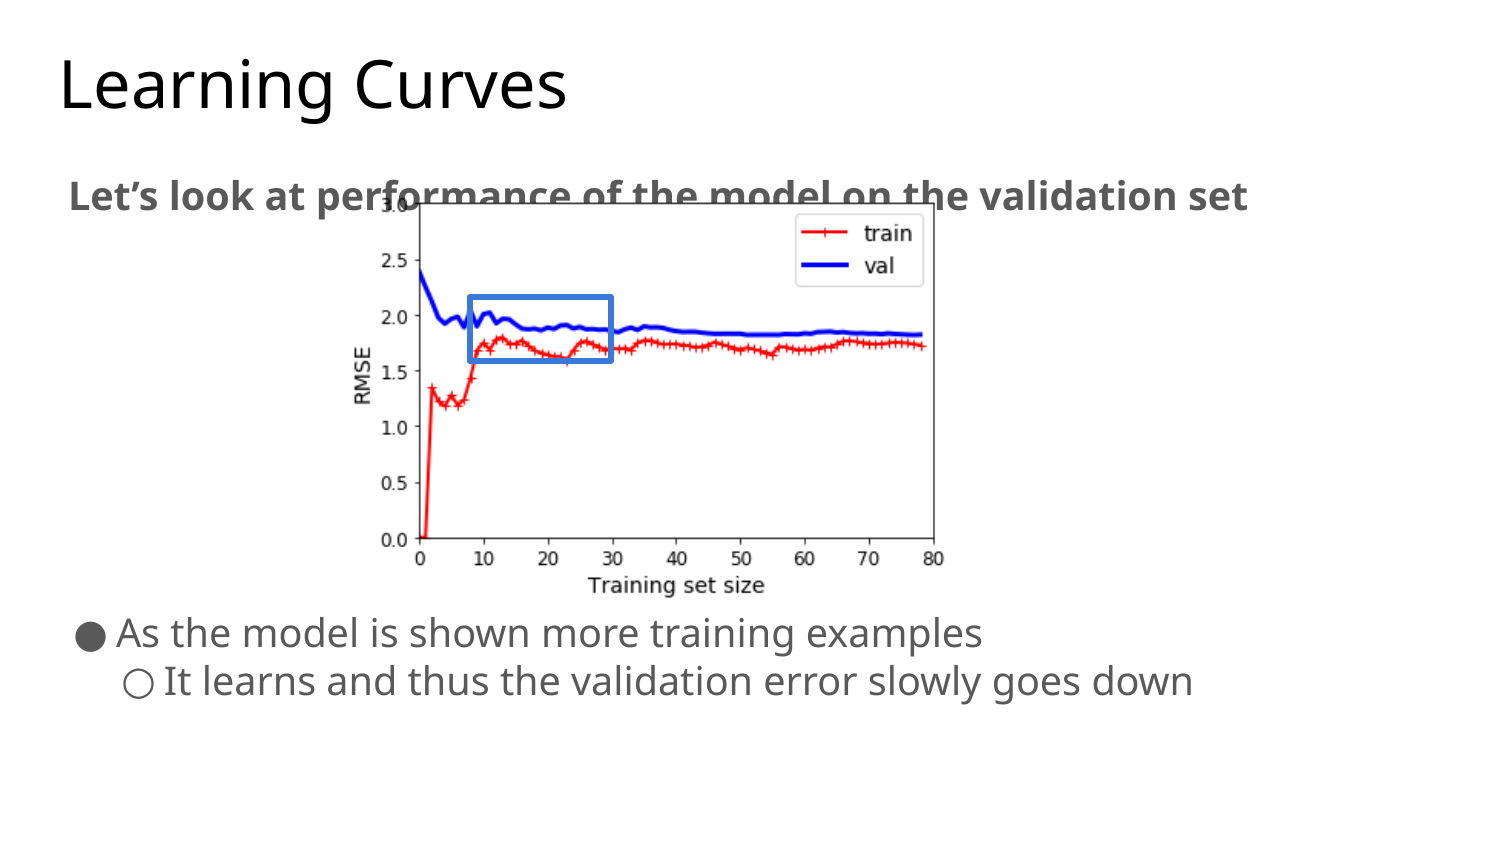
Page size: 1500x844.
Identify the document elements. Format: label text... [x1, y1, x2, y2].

text_box As the model is shown more training examples It learns and thus the validation error slowly goes down [58, 598, 1442, 657]
text_box Let’s look at performance of the model on the validation set [58, 137, 1442, 196]
text_box Learning Curves [58, 36, 1442, 137]
picture [340, 186, 955, 608]
